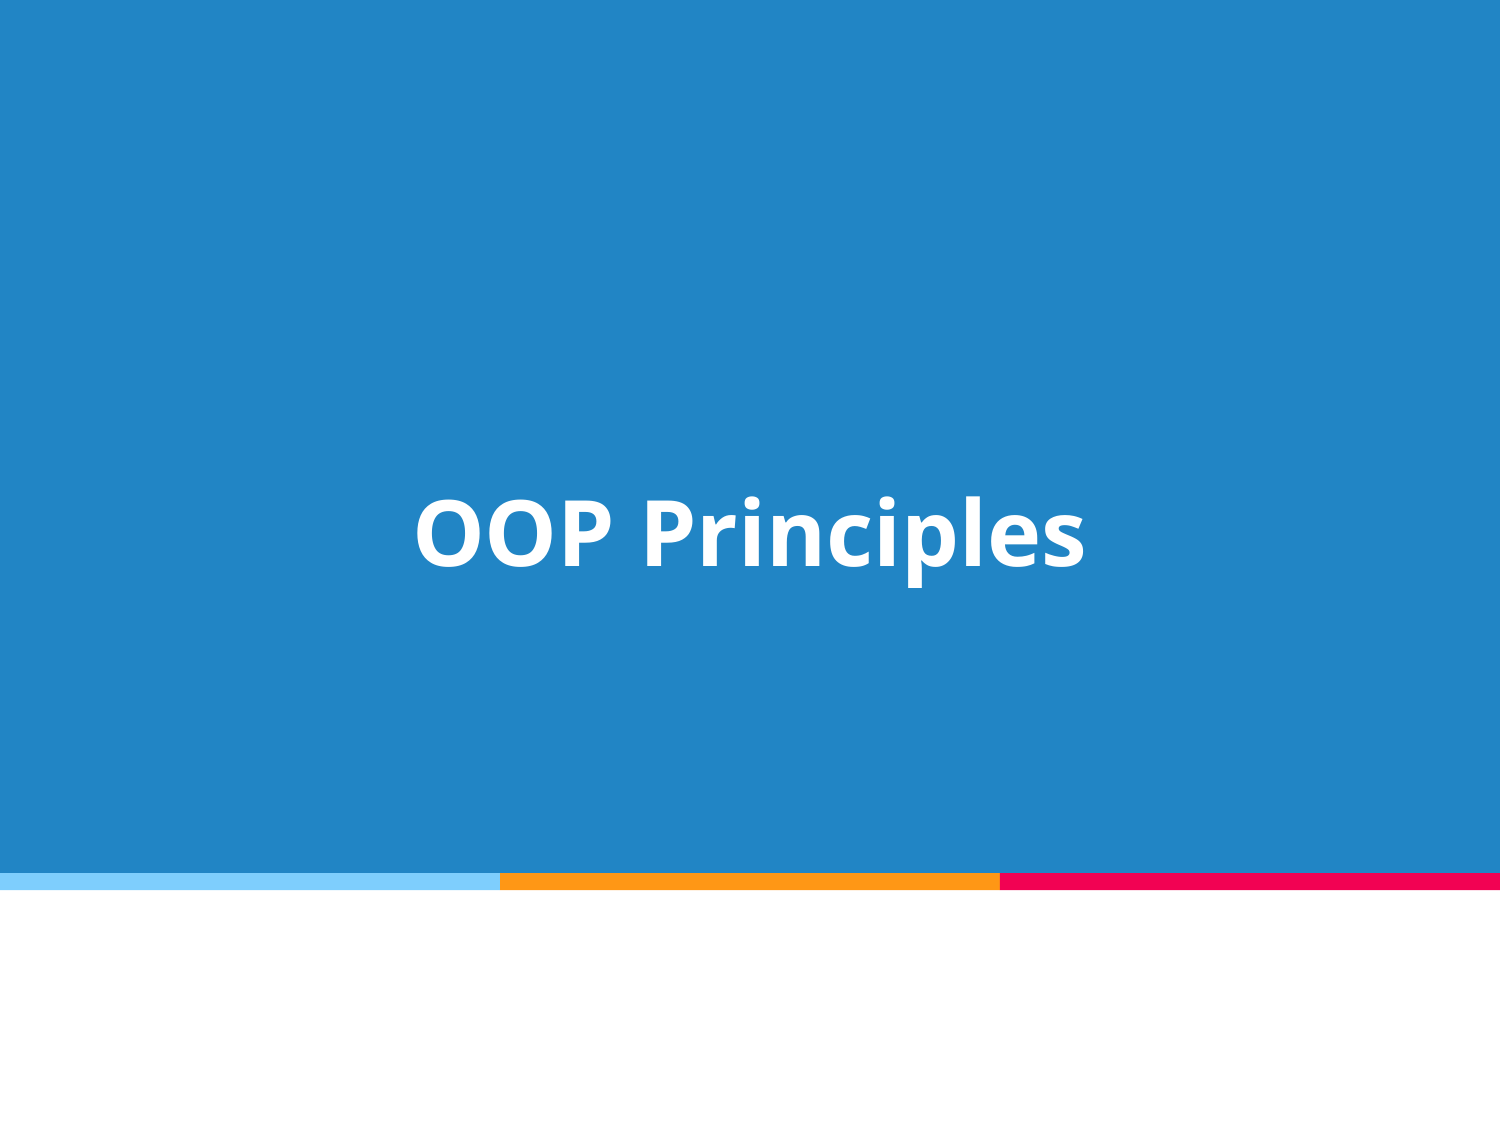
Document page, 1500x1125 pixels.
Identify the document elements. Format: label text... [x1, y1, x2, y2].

title OOP Principles [112, 487, 1388, 600]
